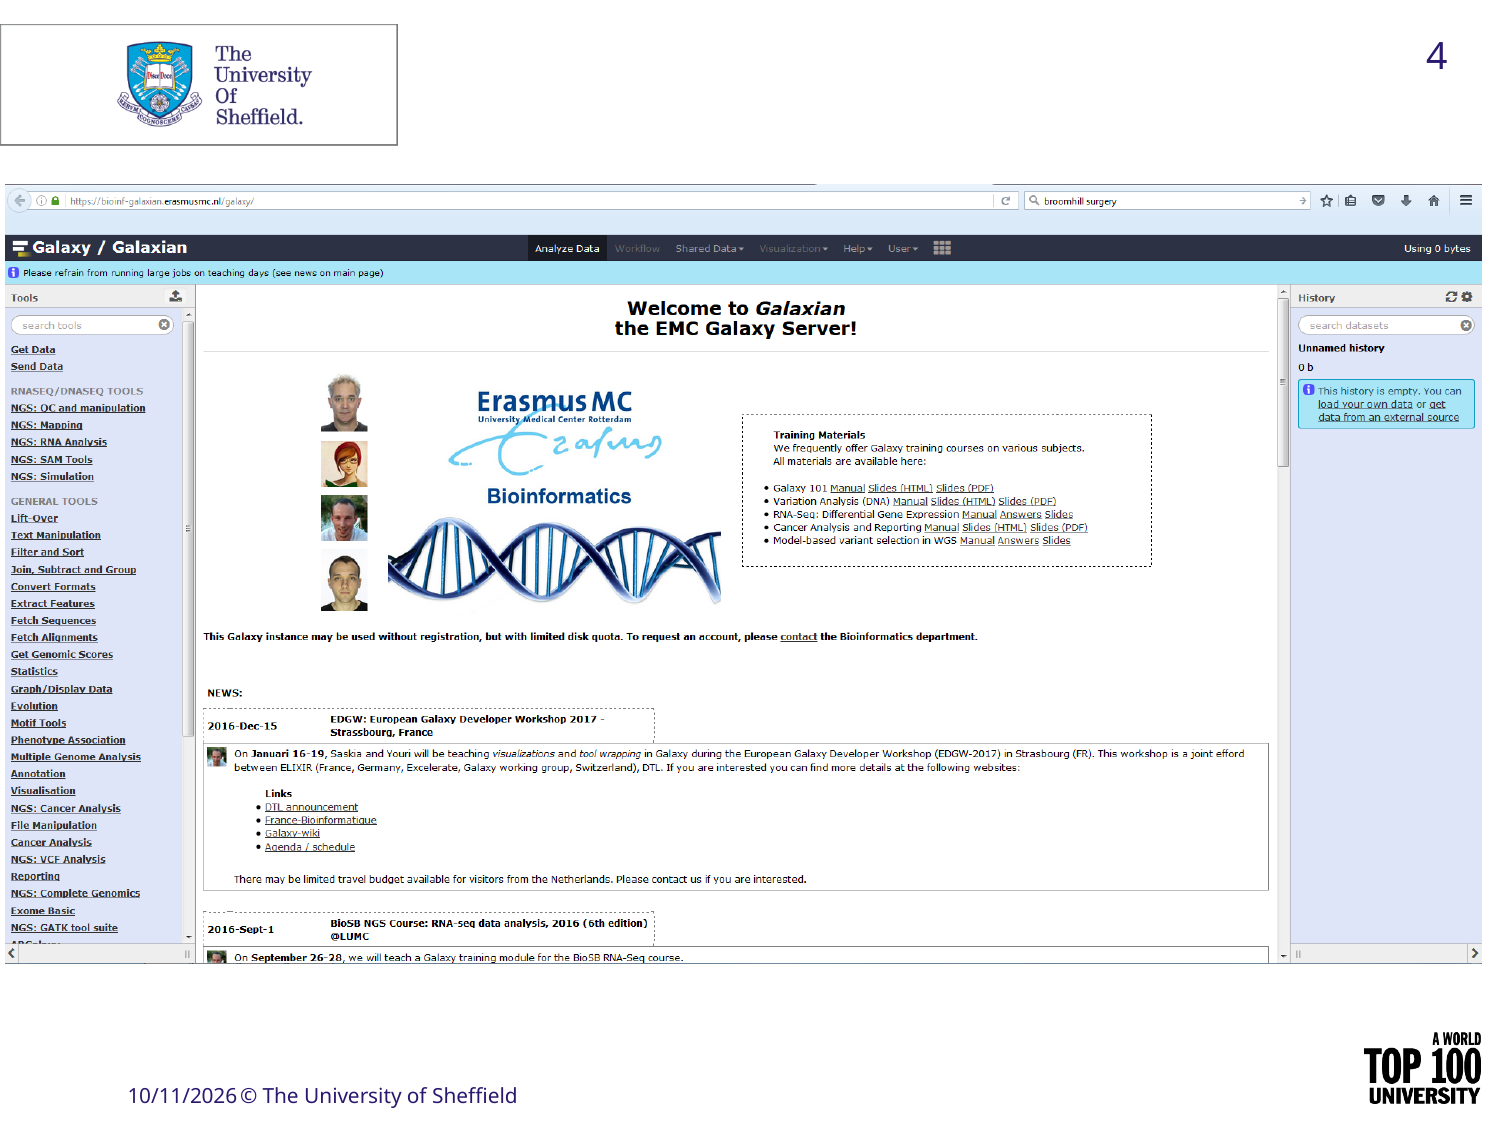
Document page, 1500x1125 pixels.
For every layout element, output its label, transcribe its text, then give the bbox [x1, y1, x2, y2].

picture [0, 24, 398, 146]
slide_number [112, 1074, 224, 1125]
footer © The University of Sheffield [224, 1074, 1076, 1125]
picture [1364, 1032, 1481, 1104]
picture [5, 184, 1482, 965]
slide_number 4 [1149, 24, 1463, 101]
